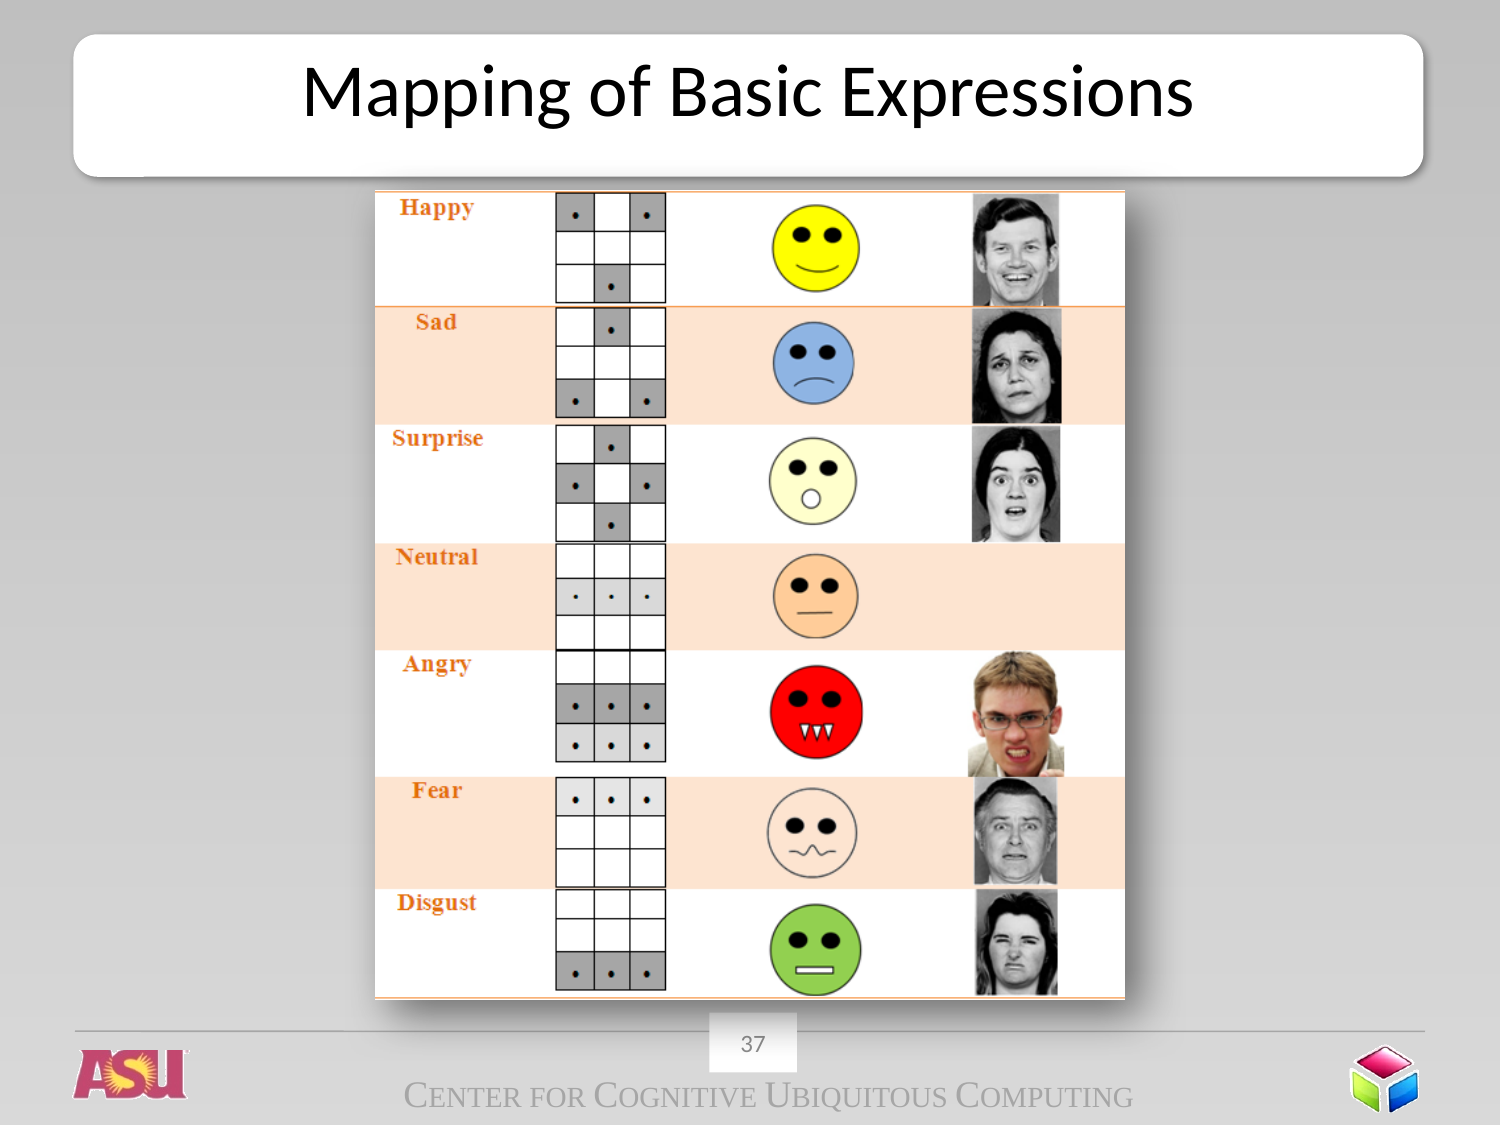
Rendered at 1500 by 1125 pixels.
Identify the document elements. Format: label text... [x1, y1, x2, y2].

picture [374, 190, 1126, 1001]
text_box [59, 1050, 200, 1100]
slide_number 37 [709, 1048, 797, 1073]
title Mapping of Basic Expressions [73, 34, 1424, 177]
